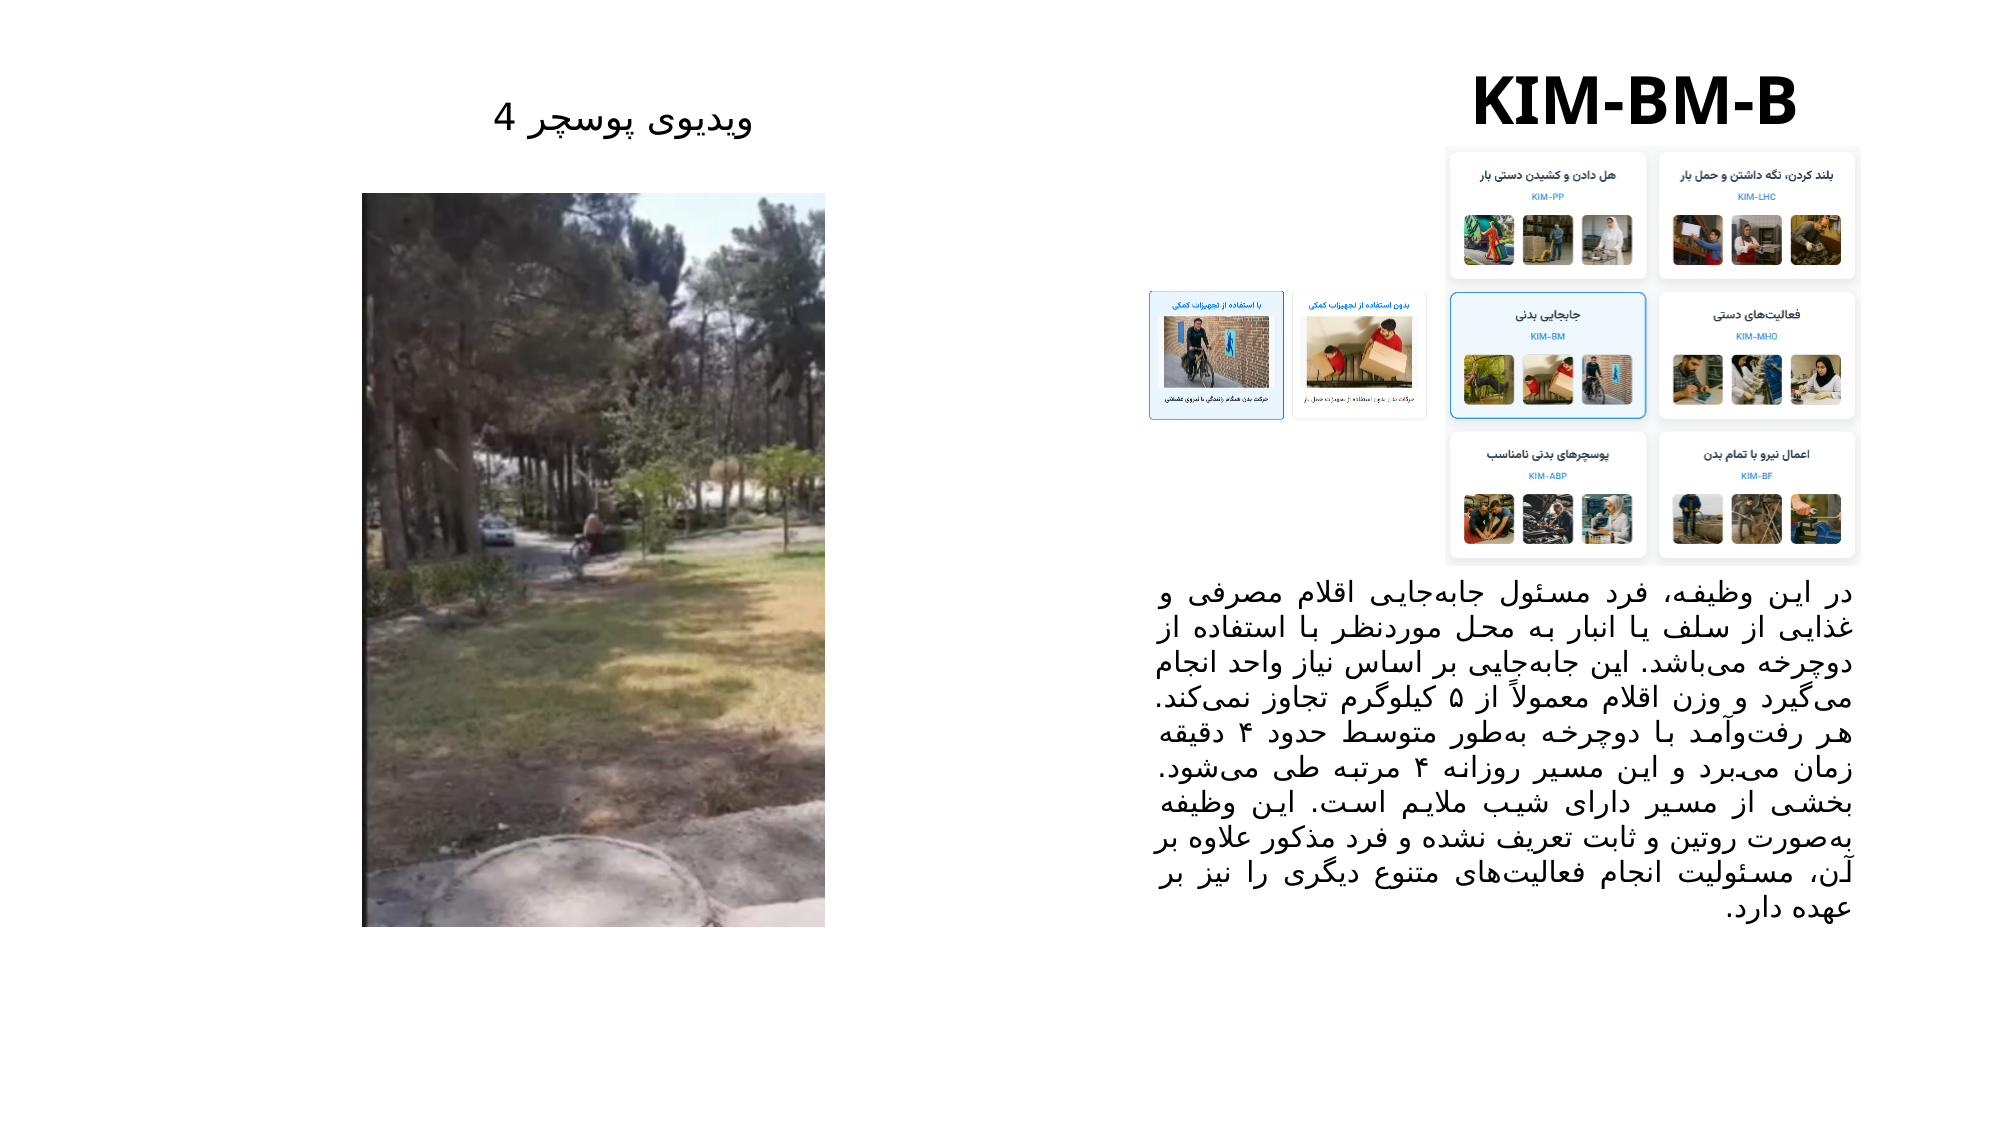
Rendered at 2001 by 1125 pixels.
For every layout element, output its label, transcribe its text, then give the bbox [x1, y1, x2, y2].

text_box در این وظیفه، فرد مسئول جابه‌جایی اقلام مصرفی و غذایی از سلف یا انبار به محل موردنظر با استفاده از دوچرخه می‌باشد. این جابه‌جایی بر اساس نیاز واحد انجام می‌گیرد و وزن اقلام معمولاً از ۵ کیلوگرم تجاوز نمی‌کند. هر رفت‌وآمد با دوچرخه به‌طور متوسط حدود ۴ دقیقه زمان می‌برد و این مسیر روزانه ۴ مرتبه طی می‌شود. بخشی از مسیر دارای شیب ملایم است. این وظیفه به‌صورت روتین و ثابت تعریف نشده و فرد مذکور علاوه بر آن، مسئولیت انجام فعالیت‌های متنوع دیگری را نیز بر عهده دارد. [1139, 566, 1868, 931]
picture [1445, 146, 1861, 567]
picture [1144, 287, 1429, 426]
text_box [361, 193, 826, 927]
text_box ویدیوی پوسچر 4 [478, 85, 791, 146]
title KIM-BM-B [1312, 0, 1958, 147]
